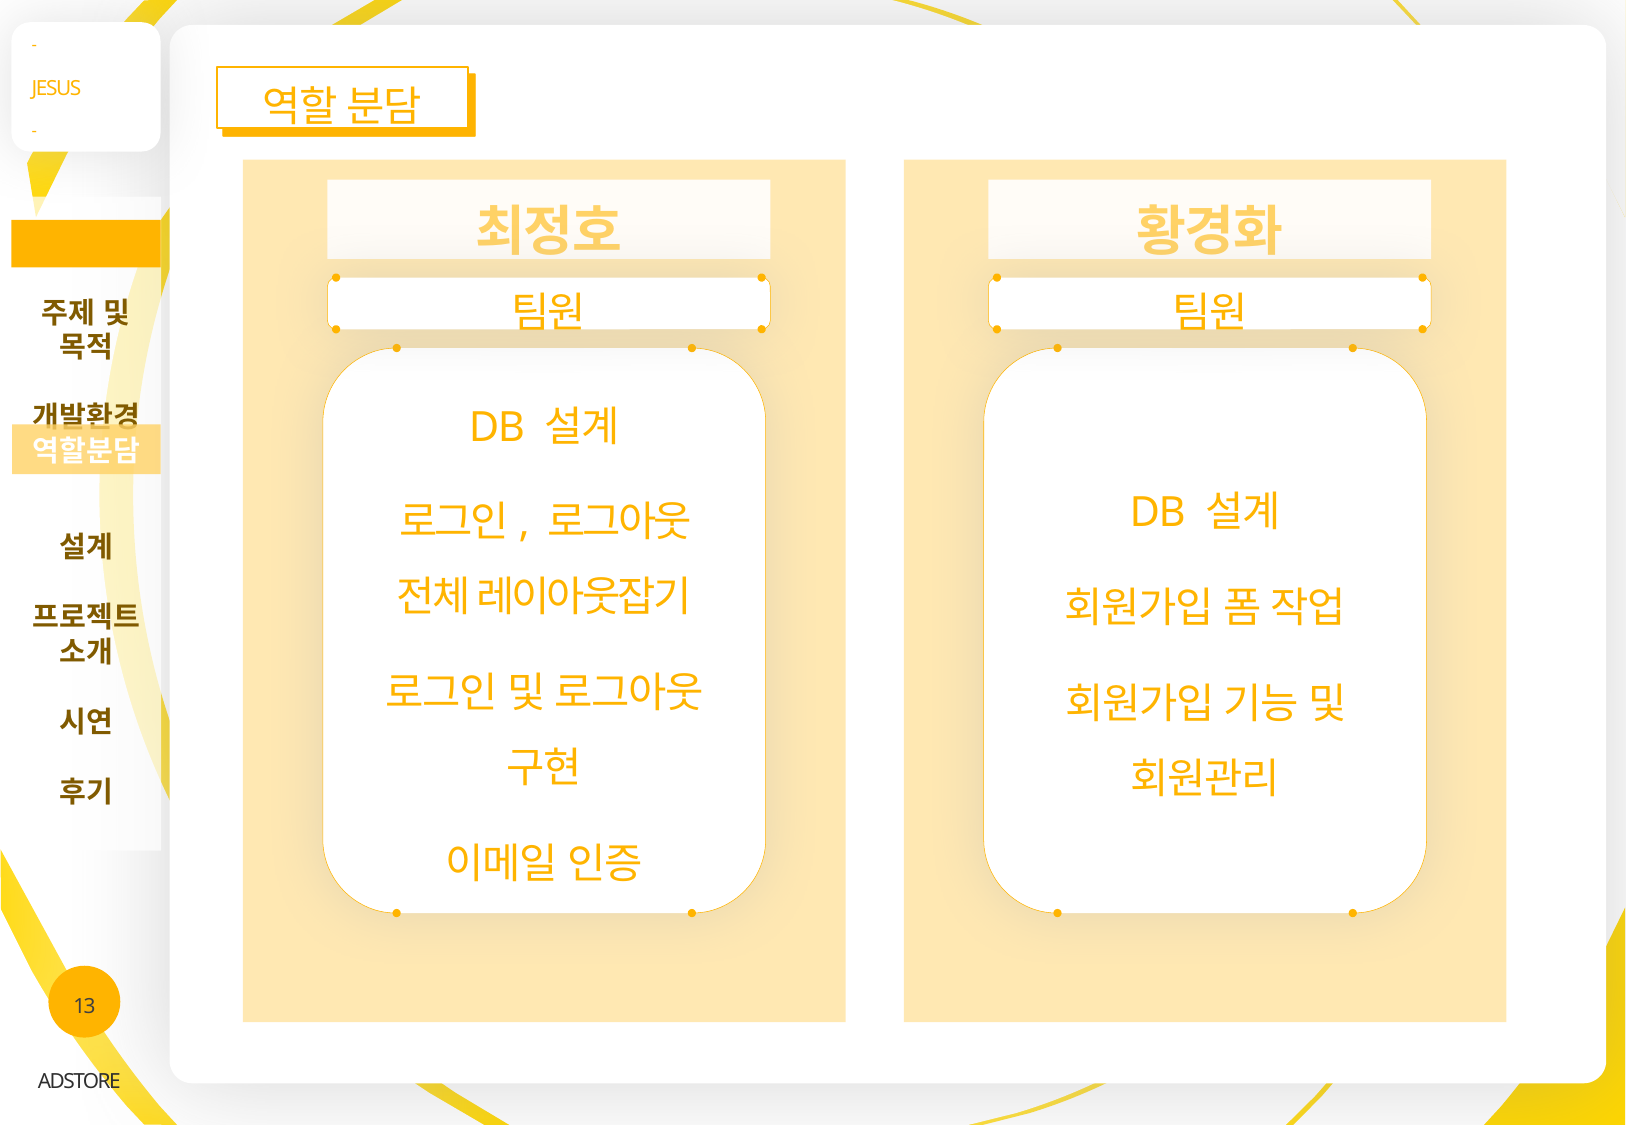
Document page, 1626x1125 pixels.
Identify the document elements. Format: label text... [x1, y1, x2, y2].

slide_number 13 [53, 983, 116, 1023]
list ADSTORE [22, 1053, 146, 1106]
list INDEX [11, 219, 161, 268]
text_box 주제 및 목적 개발환경 설계 프로젝트 소개 시연 후기 [11, 196, 162, 851]
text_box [903, 159, 1507, 1023]
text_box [242, 159, 846, 1023]
text_box - JESUS - [11, 18, 161, 156]
text_box 역할분담 [12, 424, 161, 475]
list 역할 분담 [216, 66, 469, 129]
